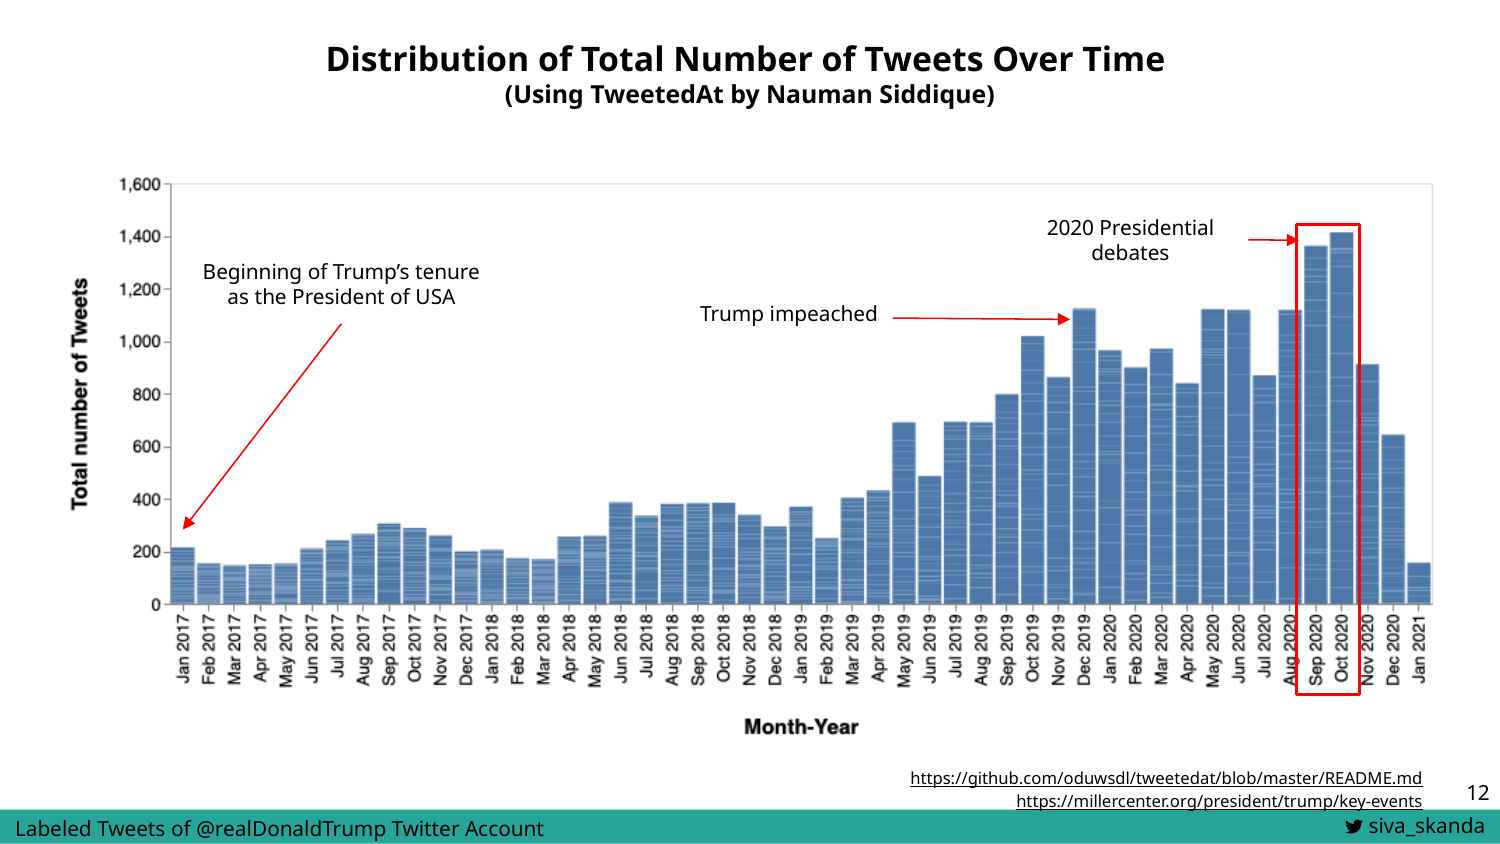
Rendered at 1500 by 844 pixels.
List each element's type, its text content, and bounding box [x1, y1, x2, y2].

text_box https://github.com/oduwsdl/tweetedat/blob/master/README.md https://millercenter.org/president/trump/key-events [561, 753, 1439, 829]
picture [1345, 829, 1363, 835]
slide_number ‹#› [1439, 761, 1500, 826]
title Distribution of Total Number of Tweets Over Time (Using TweetedAt by Nauman Siddique) [0, 23, 1500, 124]
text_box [182, 324, 342, 530]
picture [61, 167, 1439, 744]
